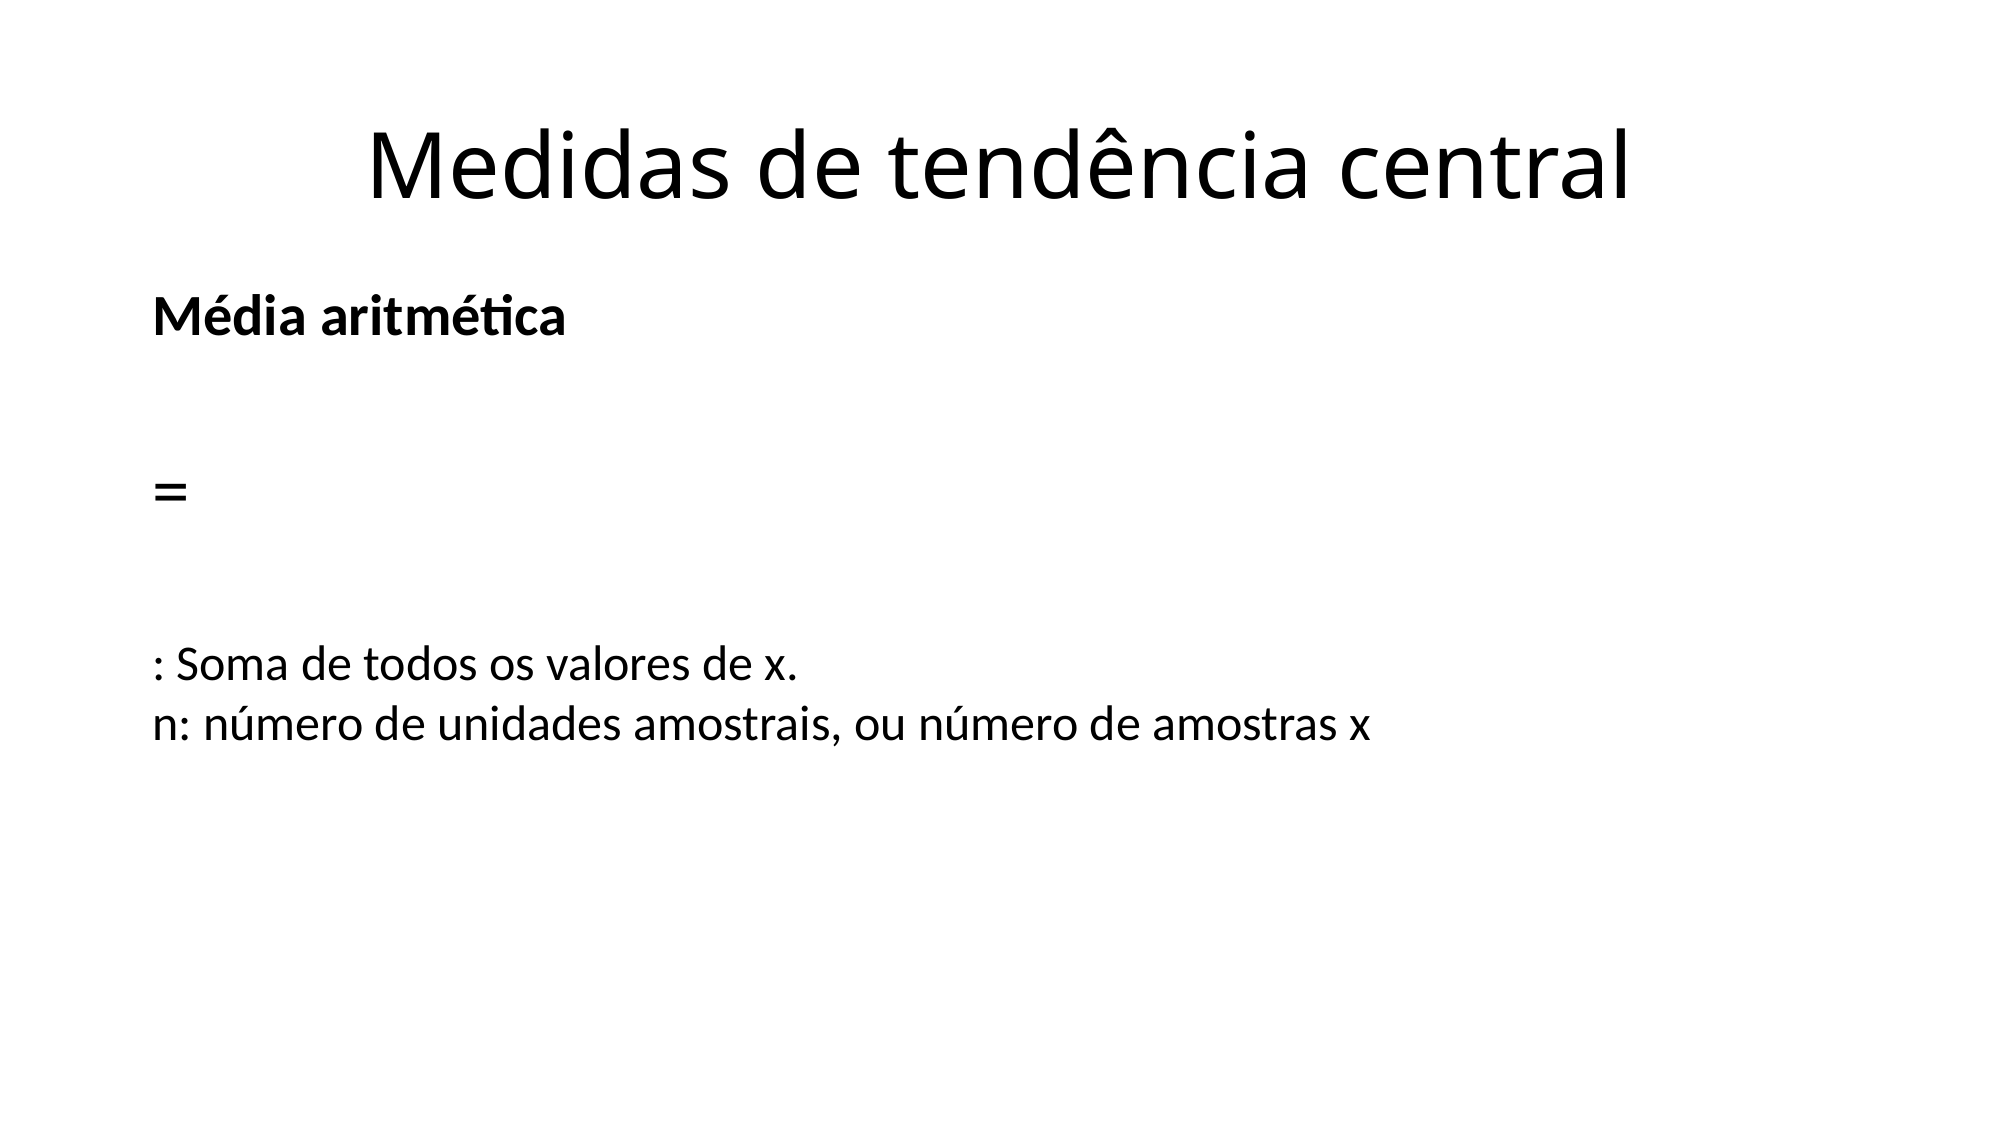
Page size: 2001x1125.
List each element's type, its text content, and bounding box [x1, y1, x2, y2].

title Medidas de tendência central [137, 59, 1863, 278]
